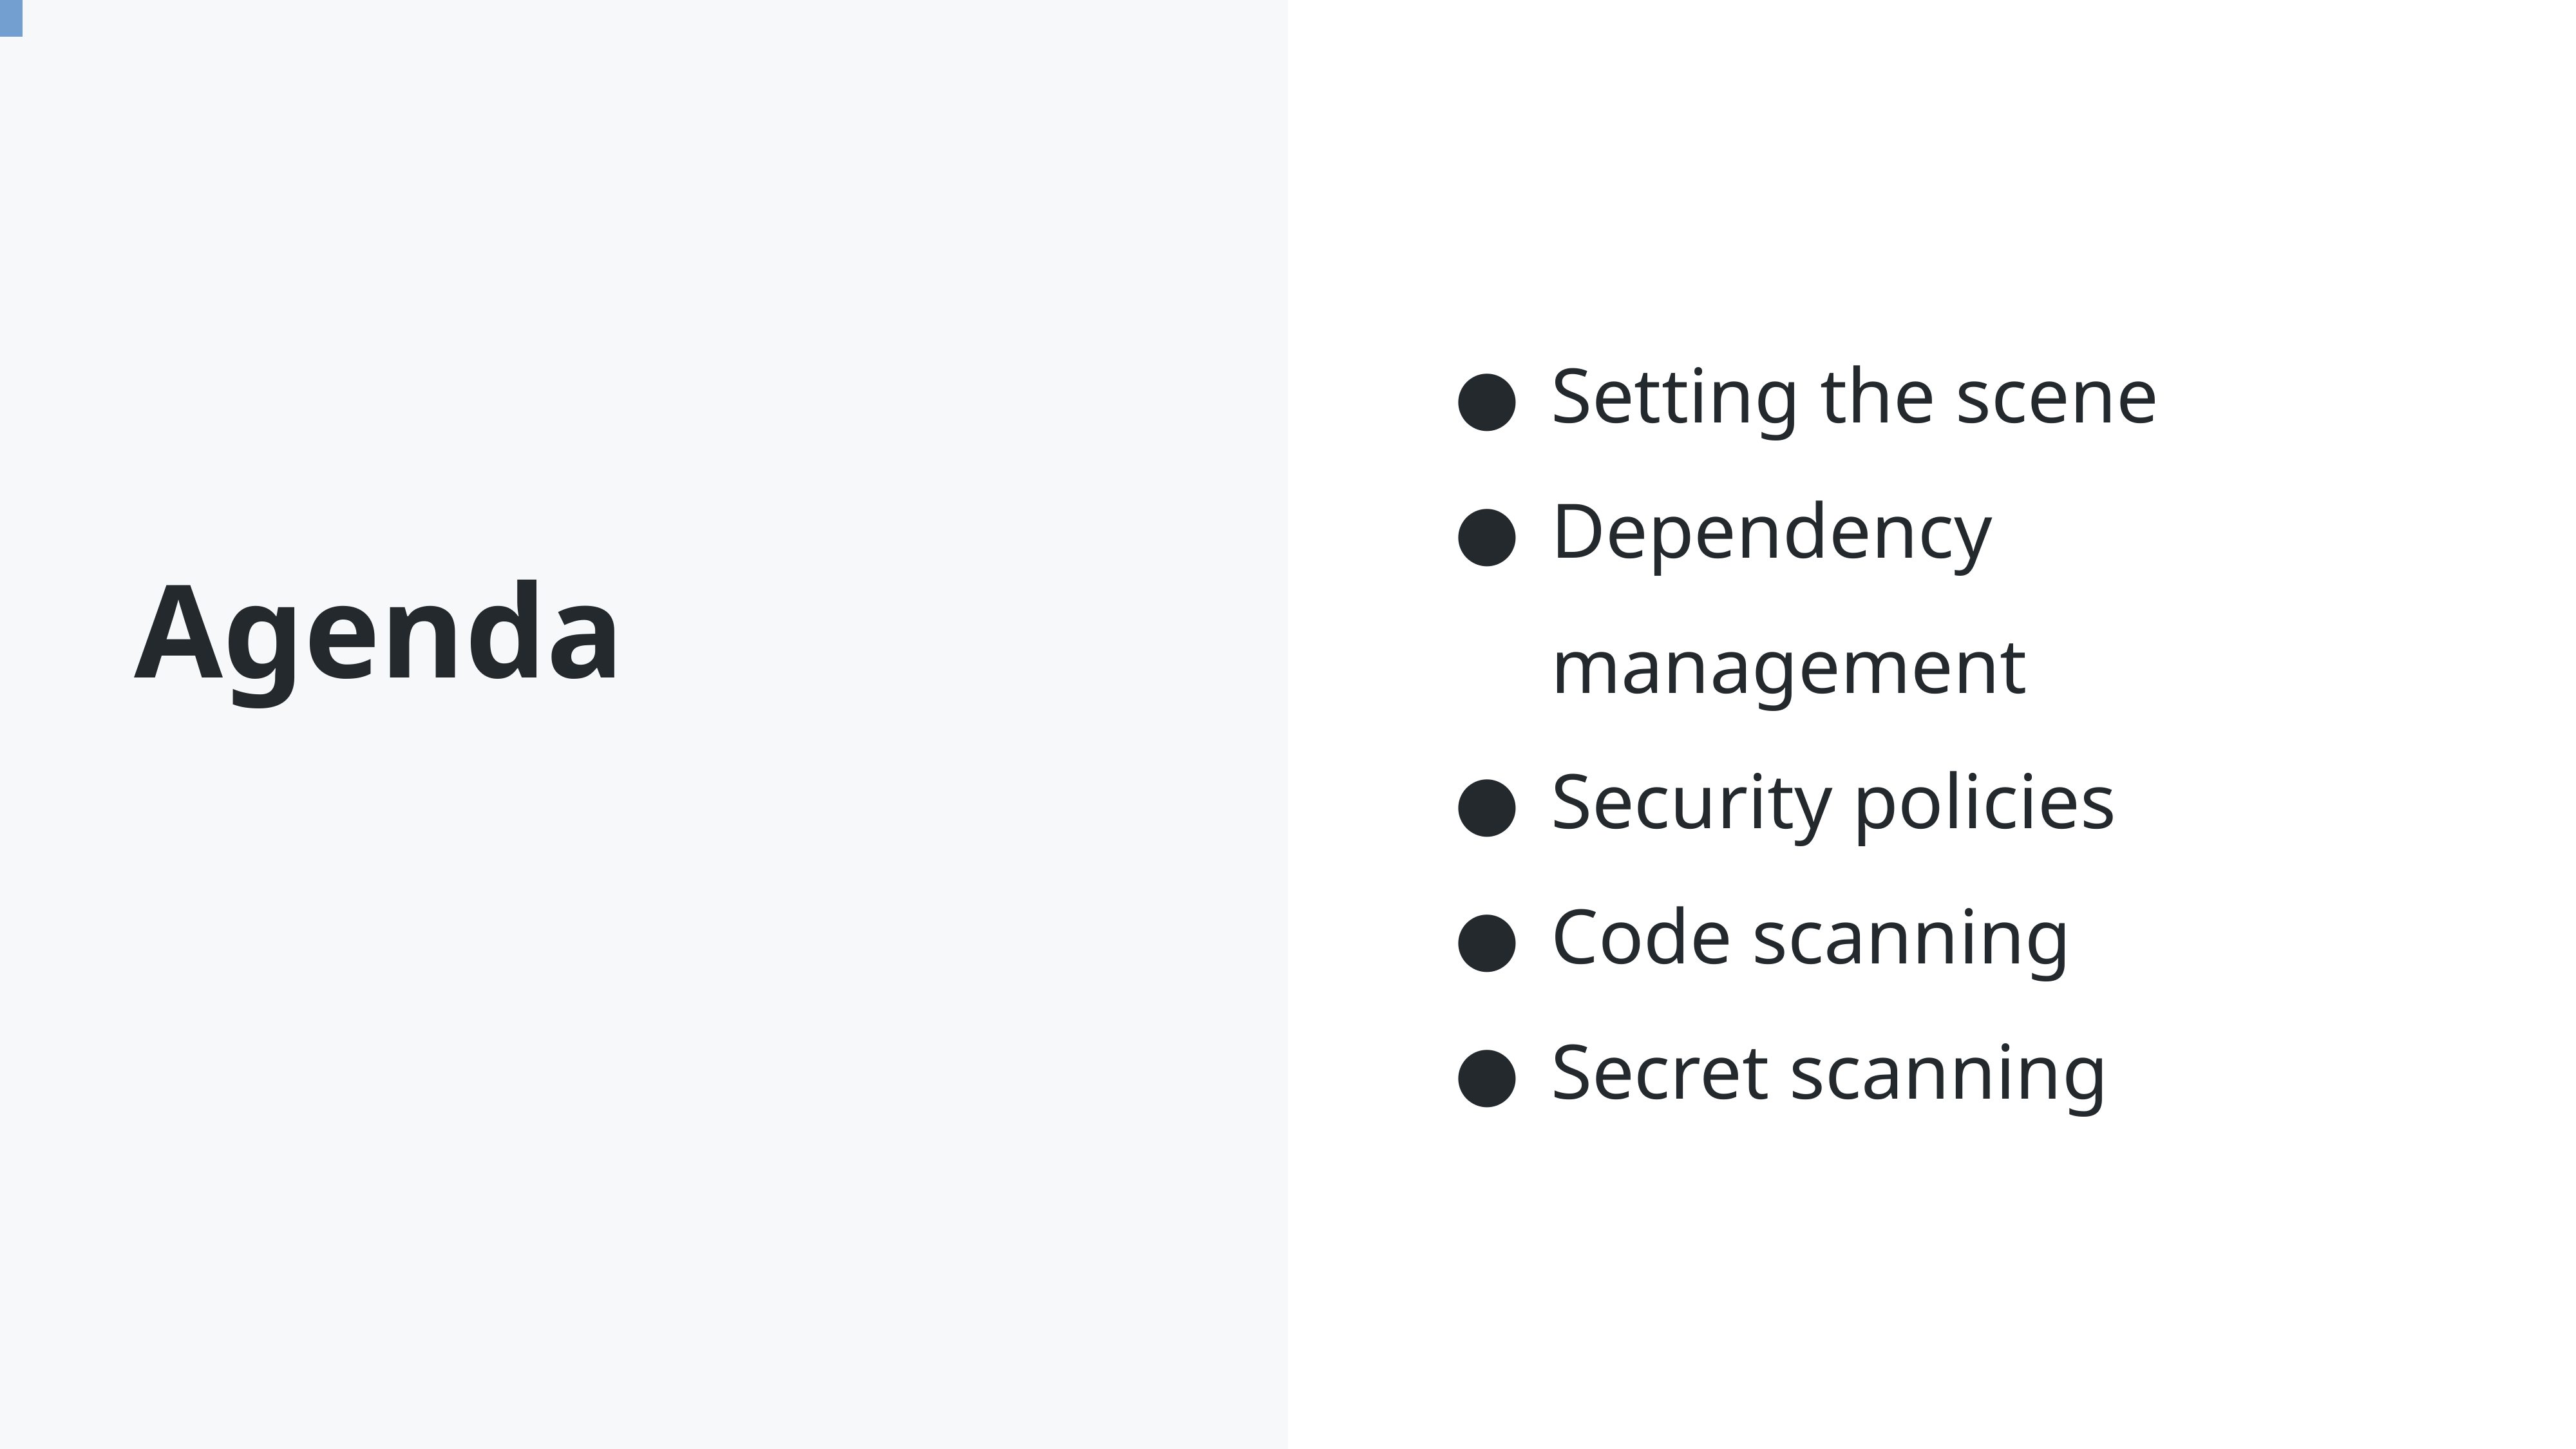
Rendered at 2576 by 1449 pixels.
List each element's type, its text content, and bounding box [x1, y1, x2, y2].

list Setting the scene Dependency management Security policies Code scanning Secret scanning [1416, 64, 2471, 1353]
title Agenda [128, 64, 1209, 1188]
